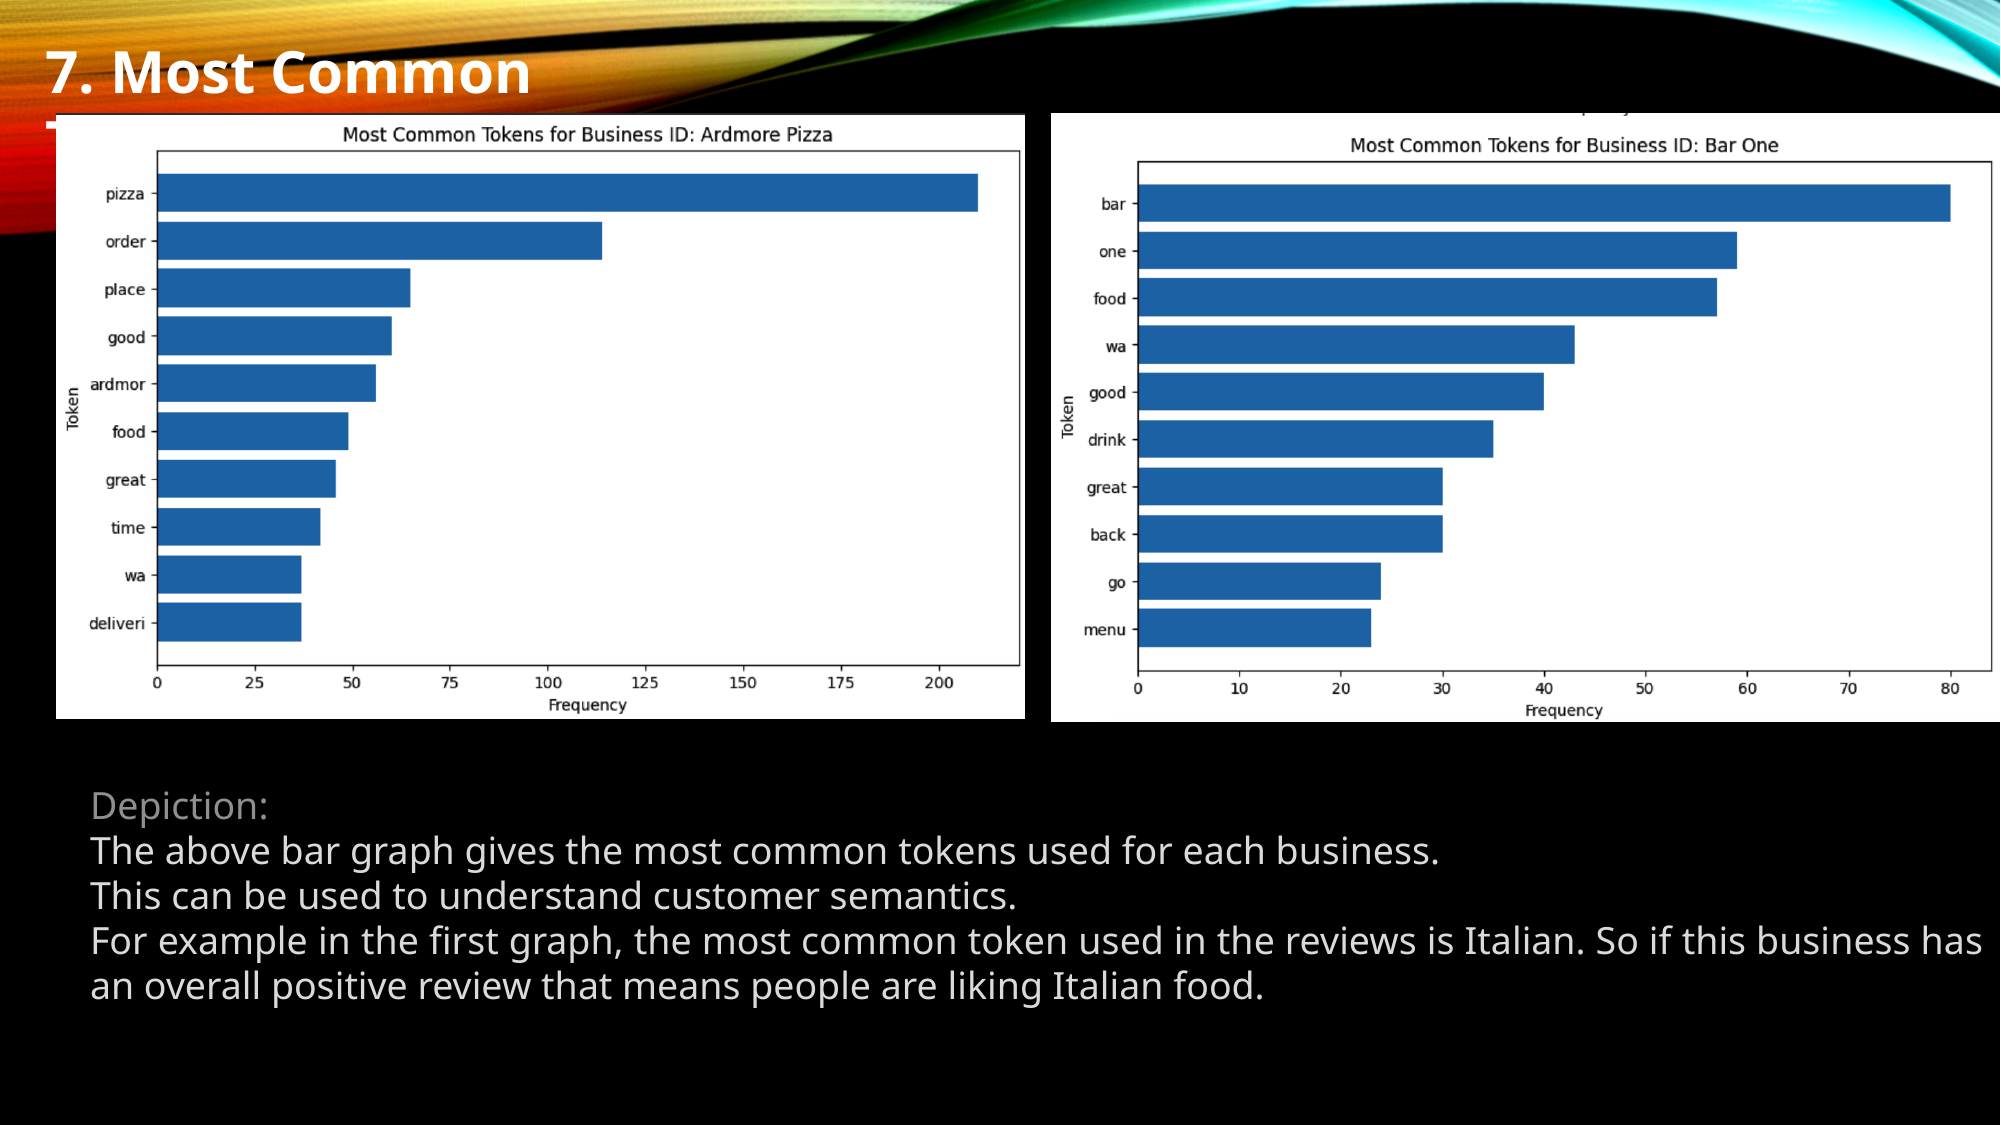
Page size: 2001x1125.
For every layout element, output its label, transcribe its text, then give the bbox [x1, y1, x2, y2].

text_box 7. Most Common Tokens [30, 27, 757, 183]
text_box Depiction: The above bar graph gives the most common tokens used for each business. This can be used to understand customer semantics. For example in the first graph, the most common token used in the reviews is Italian. So if this business has an overall positive review that means people are liking Italian food. [0, 775, 2000, 1016]
picture [0, 0, 2000, 722]
